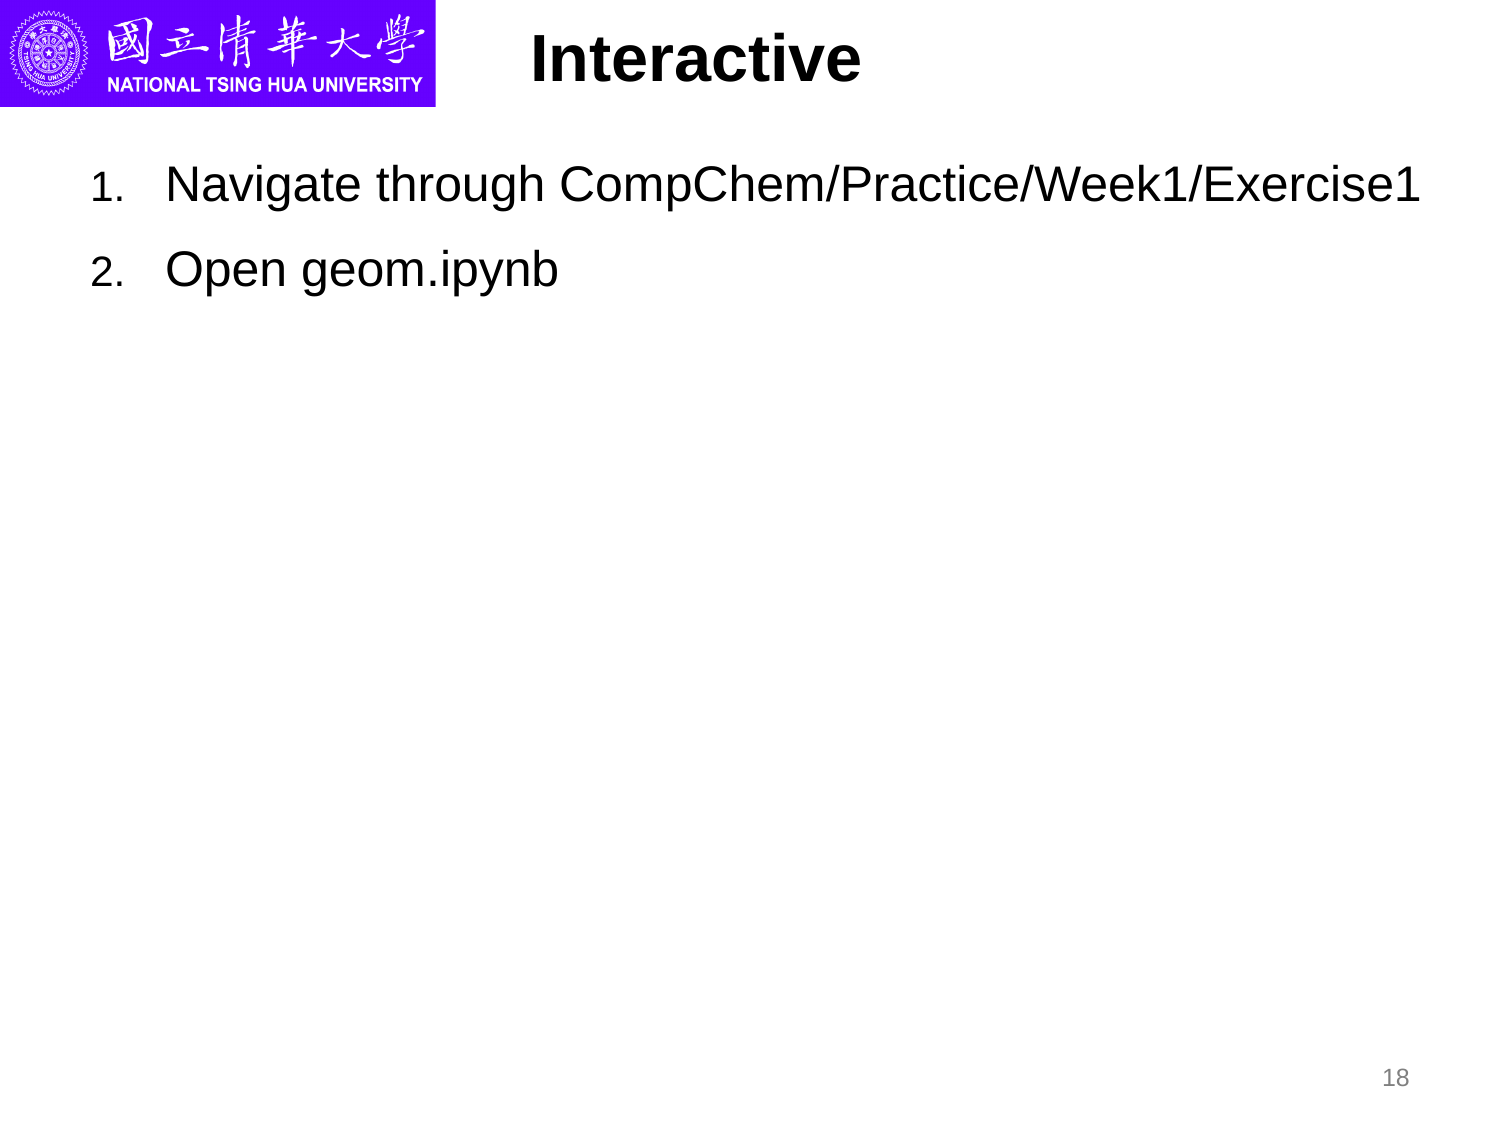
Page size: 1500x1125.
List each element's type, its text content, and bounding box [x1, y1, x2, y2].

slide_number 18 [1308, 1050, 1425, 1103]
title Interactive [515, 0, 1425, 107]
picture [0, 0, 436, 107]
list Navigate through CompChem/Practice/Week1/Exercise1 Open geom.ipynb [75, 144, 1443, 1032]
